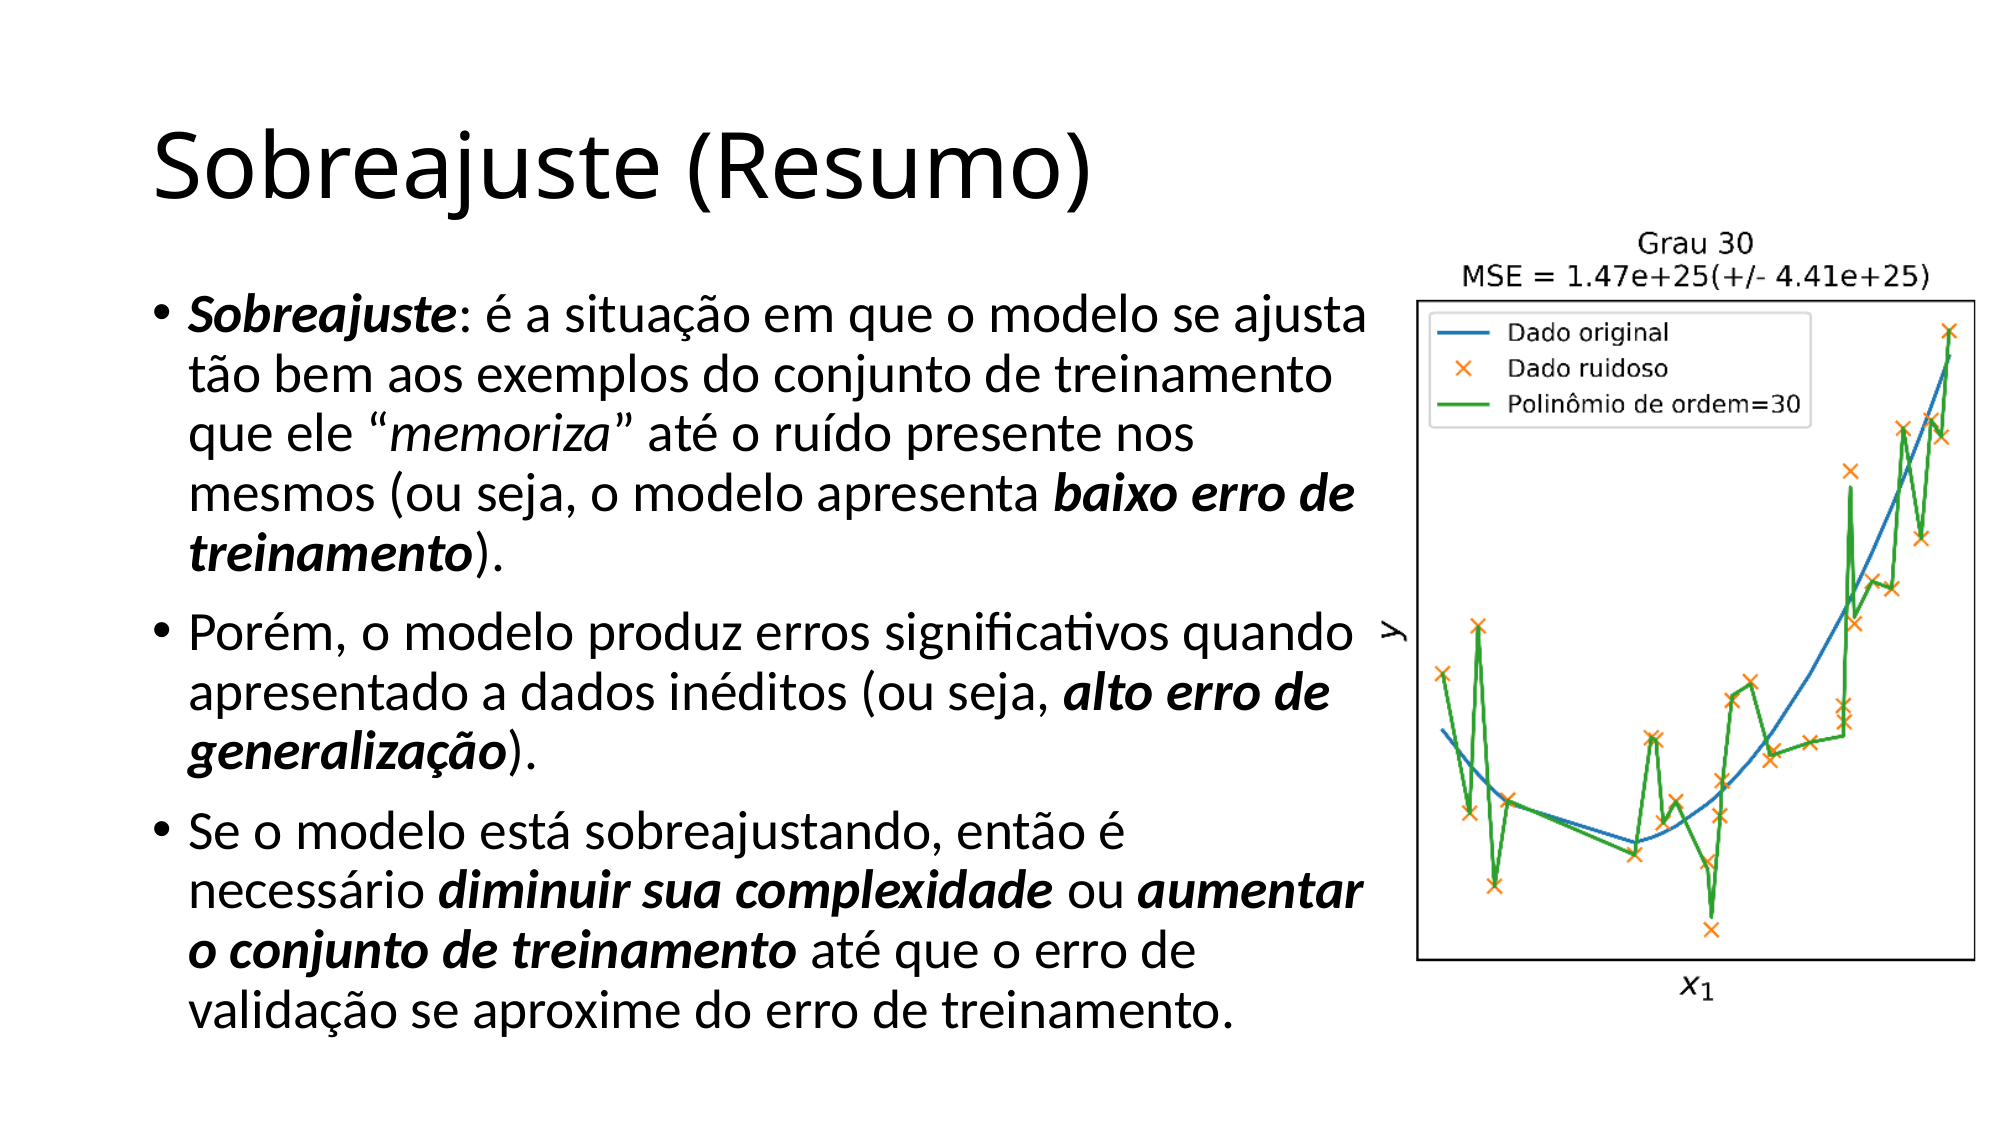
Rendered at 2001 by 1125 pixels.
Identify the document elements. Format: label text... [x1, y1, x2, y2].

picture [1367, 223, 1982, 1011]
title Sobreajuste (Resumo) [137, 59, 1863, 277]
list Sobreajuste: é a situação em que o modelo se ajusta tão bem aos exemplos do conjunto de treinamento que ele “memoriza” até o ruído presente nos mesmos (ou seja, o modelo apresenta baixo erro de treinamento). Porém, o modelo produz erros significativos quando apresentado a dados inéditos (ou seja, alto erro de generalização). Se o modelo está sobreajustando, então é necessário diminuir sua complexidade ou aumentar o conjunto de treinamento até que o erro de validação se aproxime do erro de treinamento. [137, 277, 1387, 1095]
